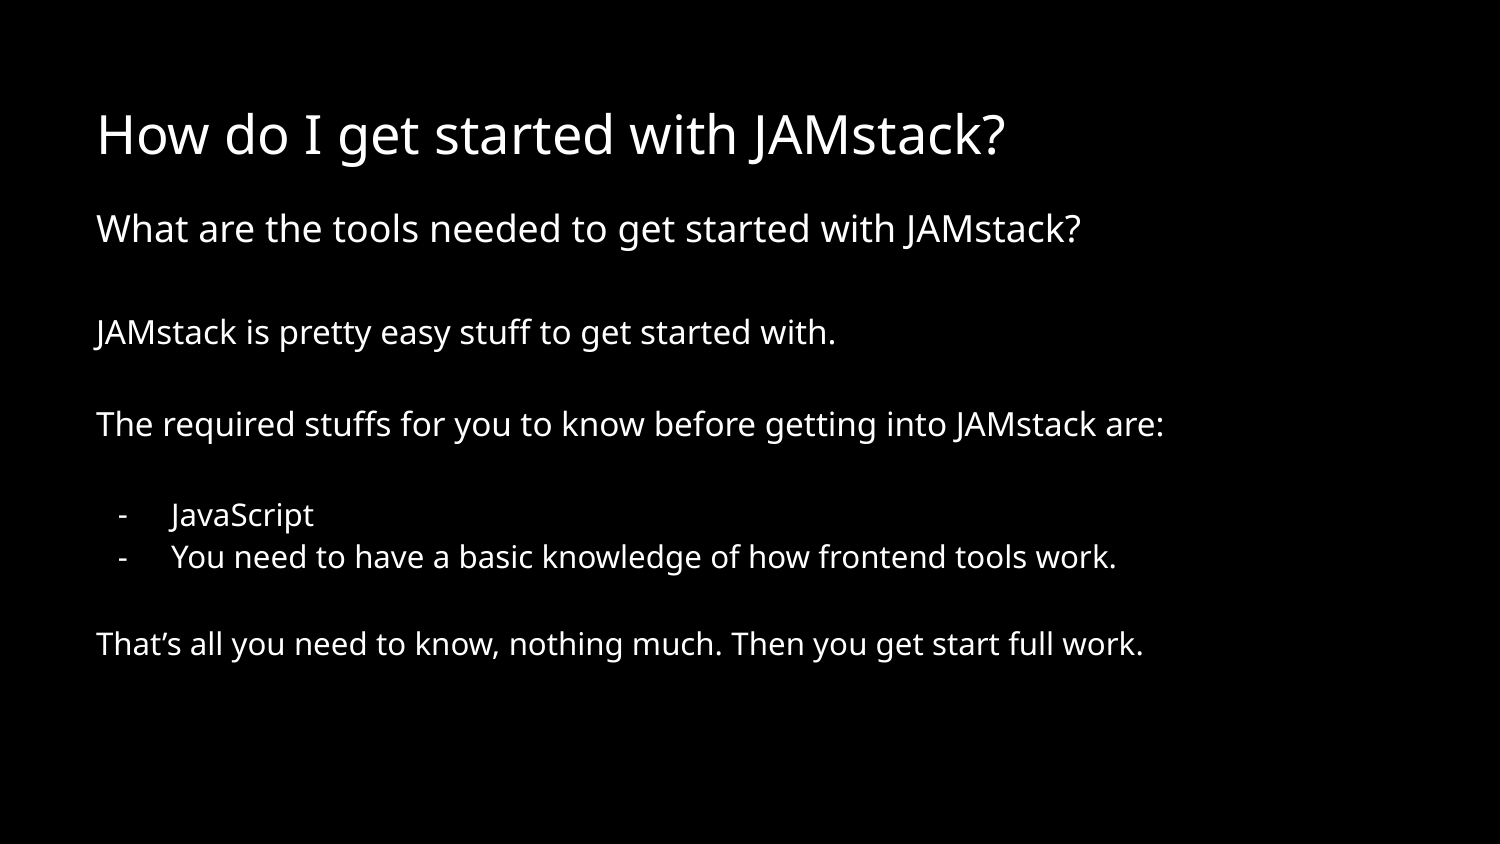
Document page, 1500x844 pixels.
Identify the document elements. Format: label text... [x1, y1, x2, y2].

text_box What are the tools needed to get started with JAMstack? [81, 190, 1225, 227]
text_box How do I get started with JAMstack? [81, 85, 1286, 126]
text_box JAMstack is pretty easy stuff to get started with. The required stuffs for you to know before getting into JAMstack are: JavaScript You need to have a basic knowledge of how frontend tools work. That’s all you need to know, nothing much. Then you get start full work. [81, 290, 1353, 341]
